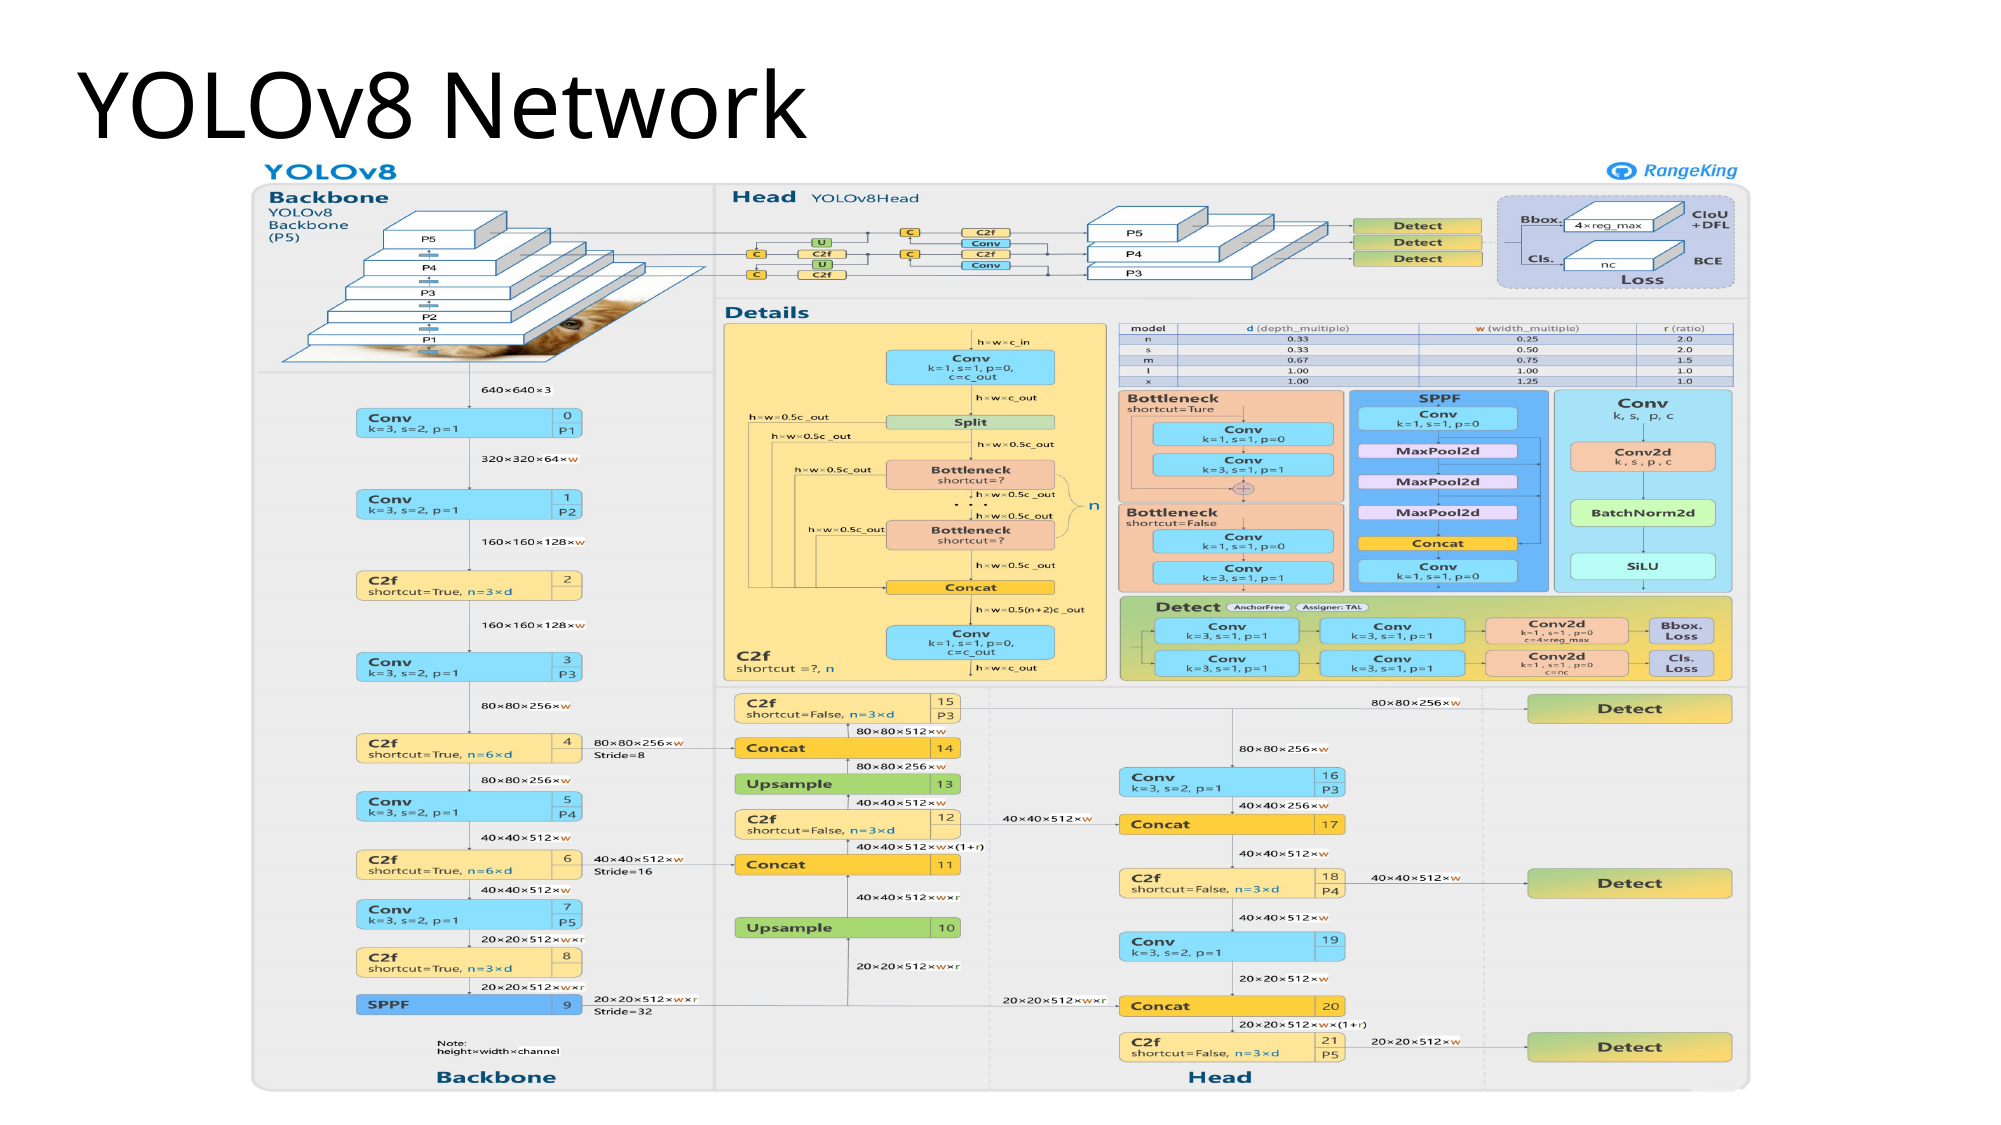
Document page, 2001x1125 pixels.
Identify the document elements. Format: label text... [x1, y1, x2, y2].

title YOLOv8 Network [62, 0, 1788, 218]
picture [248, 158, 1752, 1093]
